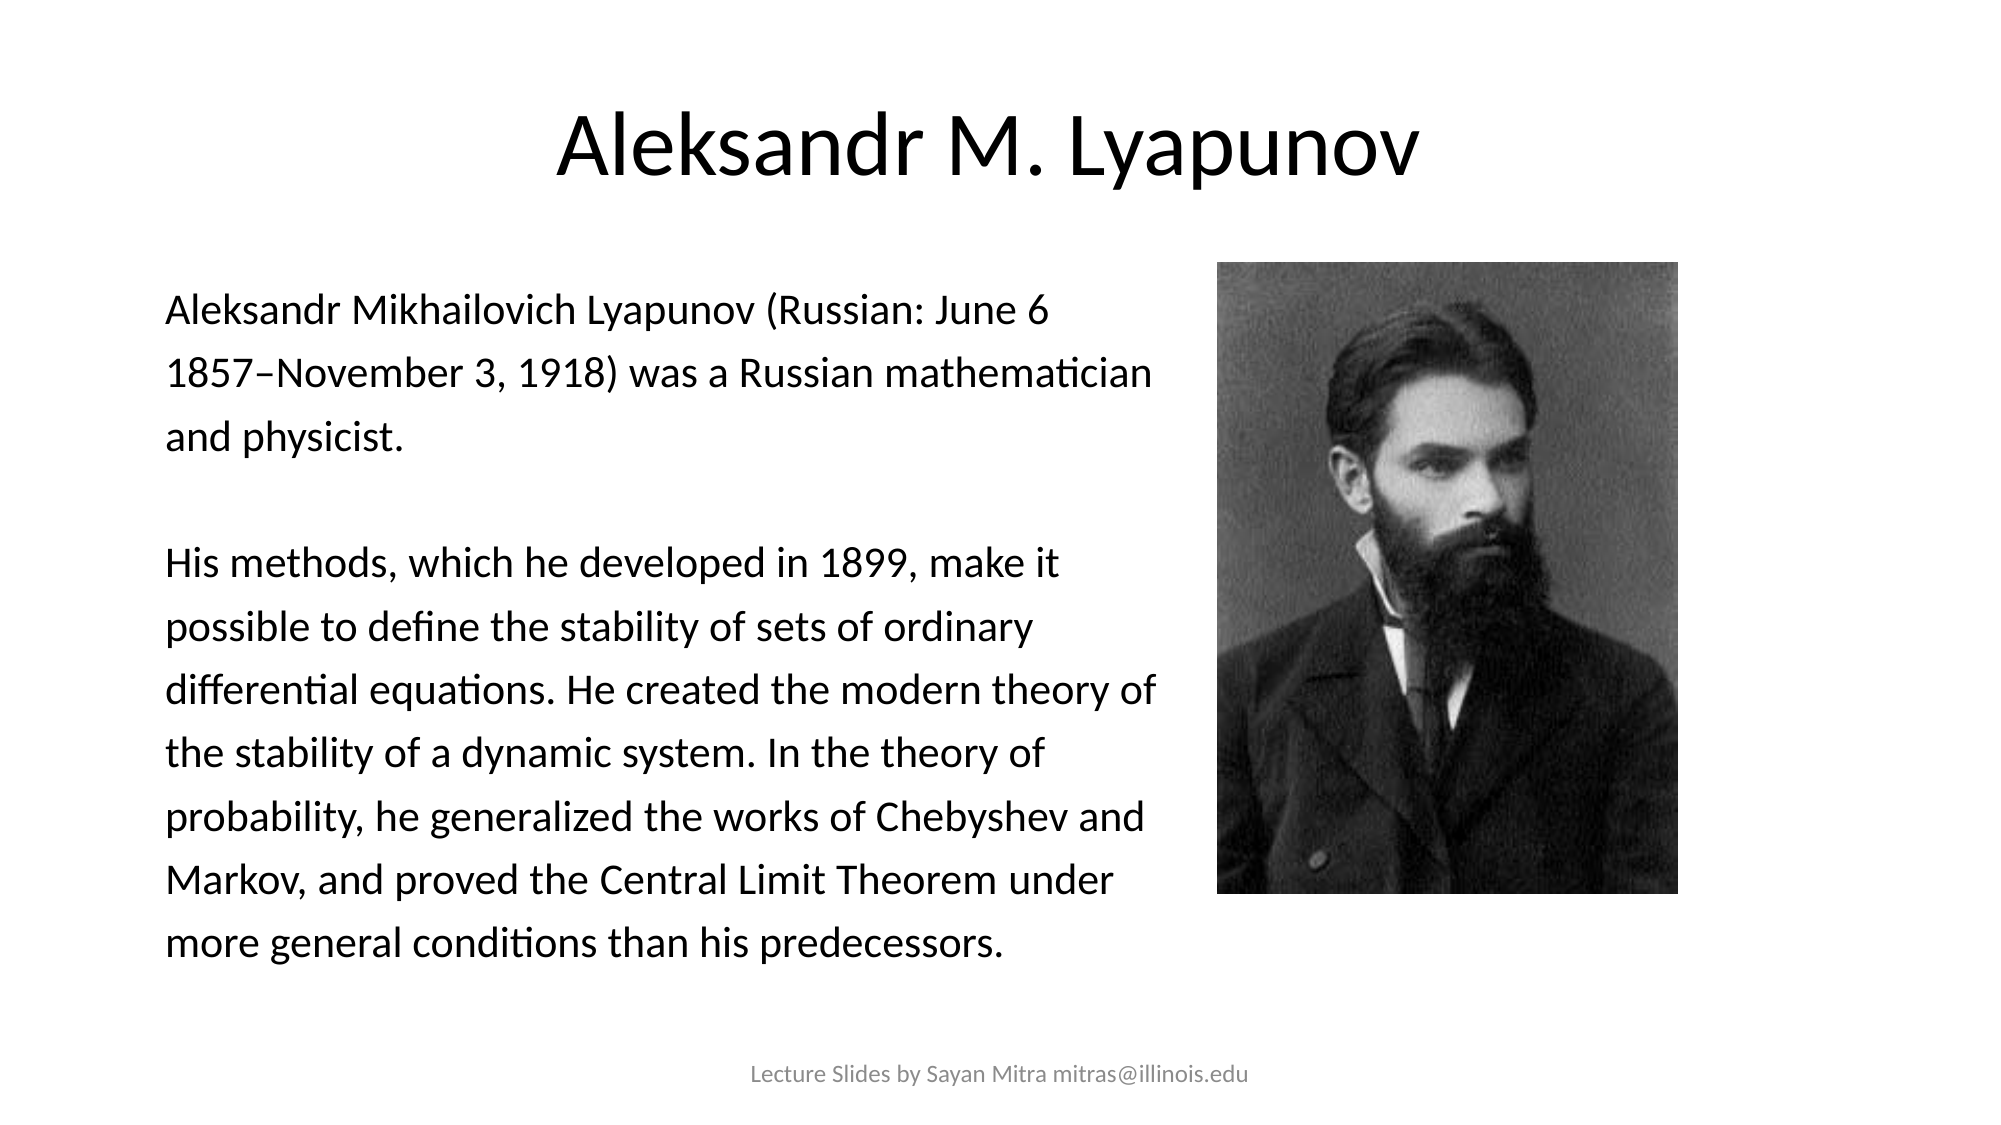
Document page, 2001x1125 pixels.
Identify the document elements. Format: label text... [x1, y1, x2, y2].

title Aleksandr M. Lyapunov [99, 45, 1900, 233]
list Aleksandr Mikhailovich Lyapunov (Russian: June 6 1857–November 3, 1918) was a Russian mathematician and physicist. His methods, which he developed in 1899, make it possible to define the stability of sets of ordinary differential equations. He created the modern theory of the stability of a dynamic system. In the theory of probability, he generalized the works of Chebyshev and Markov, and proved the Central Limit Theorem under more general conditions than his predecessors. [150, 262, 1175, 986]
footer Lecture Slides by Sayan Mitra mitras@illinois.edu [683, 1042, 1317, 1103]
picture [1217, 262, 1679, 894]
